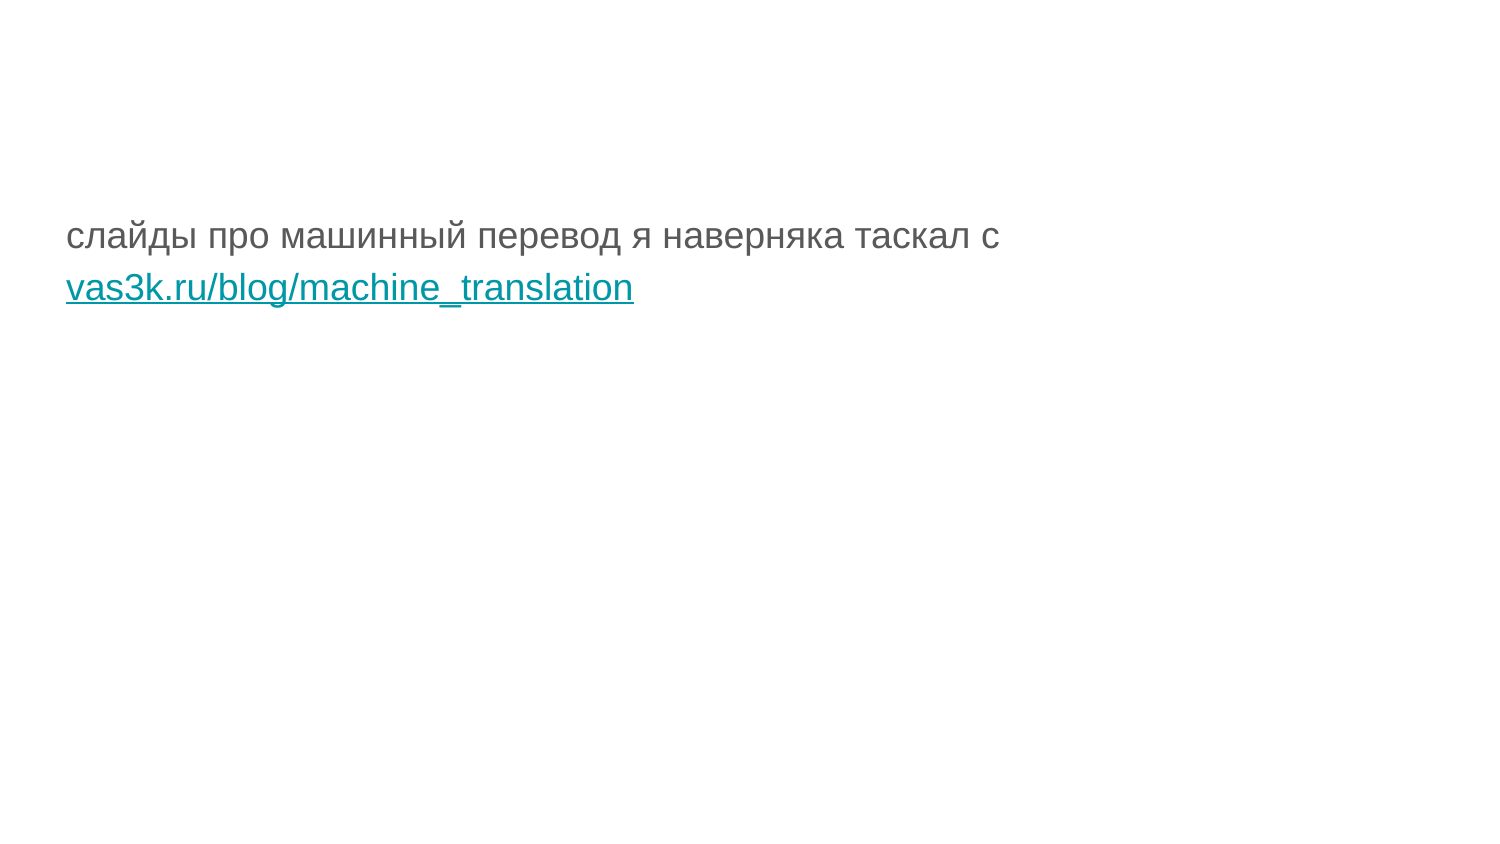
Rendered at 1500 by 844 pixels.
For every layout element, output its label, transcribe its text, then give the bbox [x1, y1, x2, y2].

list слайды про машинный перевод я наверняка таскал с vas3k.ru/blog/machine_translation [51, 189, 1449, 750]
